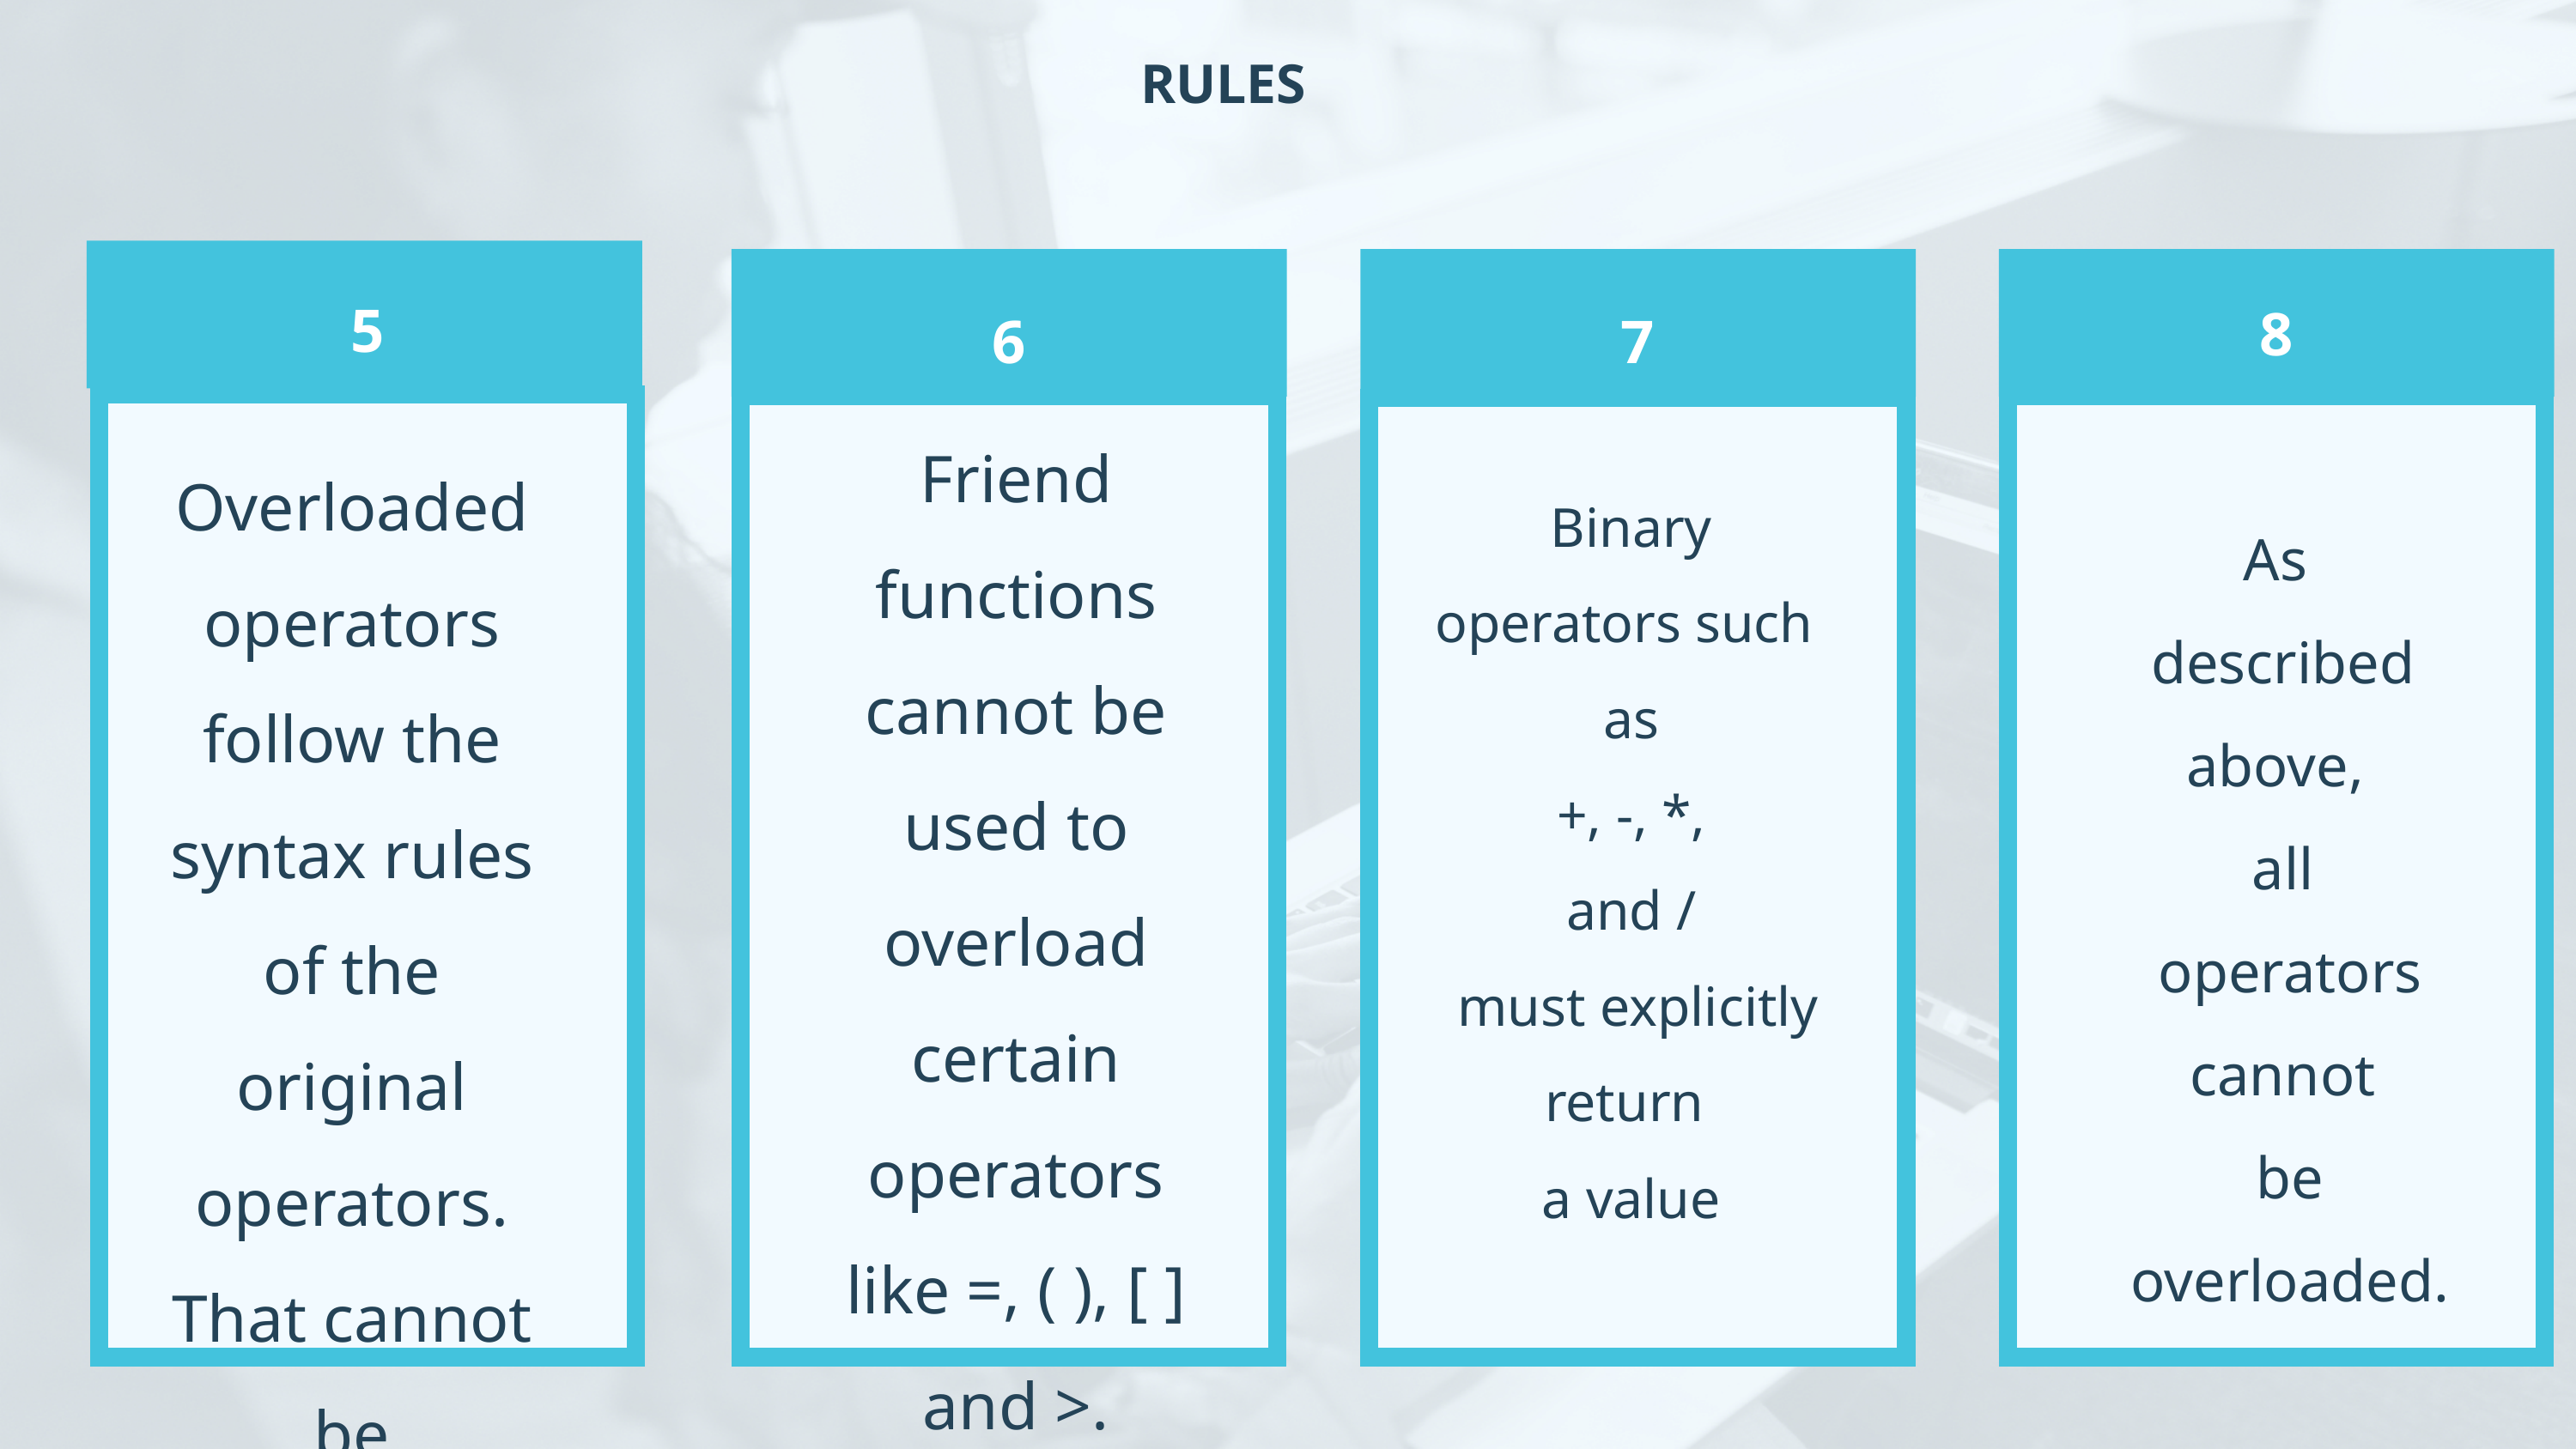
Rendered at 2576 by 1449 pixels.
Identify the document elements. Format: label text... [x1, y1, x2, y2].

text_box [731, 386, 1287, 1367]
text_box [1998, 249, 2555, 386]
text_box [86, 240, 642, 387]
picture [0, 0, 2576, 1449]
text_box 7 [1424, 276, 1852, 359]
text_box 5 [154, 264, 581, 347]
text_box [1998, 386, 2555, 1367]
text_box 8 [2063, 268, 2490, 350]
text_box [1360, 249, 1917, 388]
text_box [89, 385, 646, 1367]
text_box [731, 249, 1287, 386]
text_box RULES [464, 33, 1983, 145]
text_box 6 [795, 276, 1223, 359]
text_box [1360, 388, 1917, 1367]
